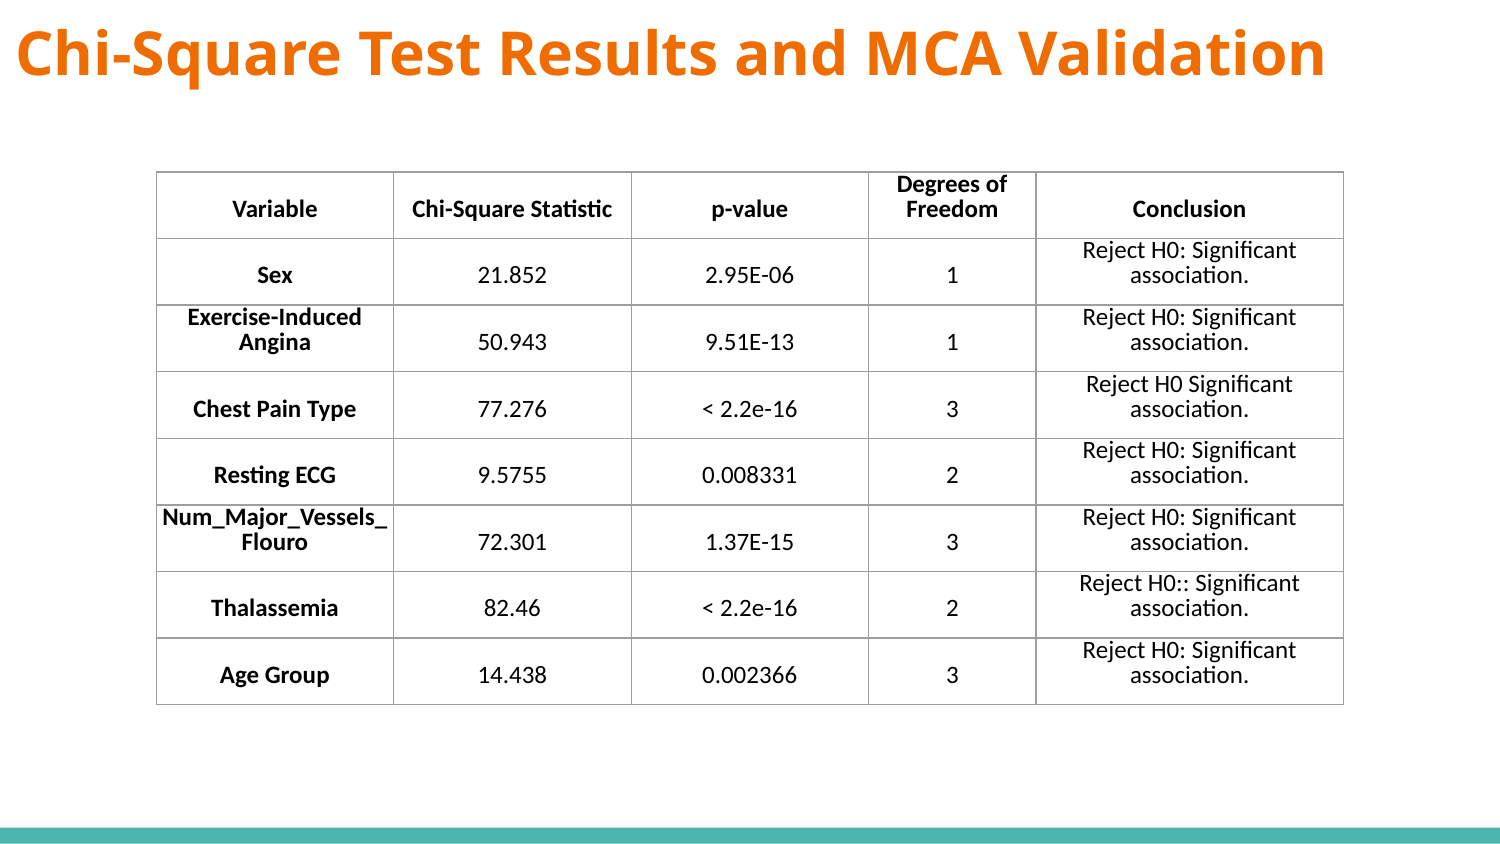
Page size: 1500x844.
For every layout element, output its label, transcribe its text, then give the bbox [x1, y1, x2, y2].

table_cell Chest Pain Type [157, 372, 393, 438]
table_cell 72.301 [394, 506, 631, 571]
table_cell Sex [157, 239, 393, 304]
table_cell 21.852 [394, 239, 631, 304]
table_cell Num_Major_Vessels_Flouro [157, 506, 393, 571]
table_cell 0.008331 [632, 439, 868, 504]
table_cell 1.37E-15 [632, 506, 868, 571]
table_cell 3 [869, 506, 1035, 571]
table_cell Thalassemia [157, 572, 393, 637]
table_header Degrees of Freedom [869, 173, 1035, 238]
table_cell Reject H0: Significant association. [1037, 306, 1343, 371]
table_cell Reject H0: Significant association. [1037, 439, 1343, 504]
table_cell 14.438 [394, 639, 631, 704]
table_cell Reject H0:: Significant association. [1037, 572, 1343, 637]
table_header Variable [157, 173, 393, 238]
title Chi-Square Test Results and MCA Validation [0, 0, 1398, 116]
table_cell < 2.2e-16 [632, 372, 868, 438]
table_cell Age Group [157, 639, 393, 704]
table_cell 50.943 [394, 306, 631, 371]
table_cell < 2.2e-16 [632, 572, 868, 637]
table_cell Reject H0 Significant association. [1037, 372, 1343, 438]
table_cell 1 [869, 306, 1035, 371]
table_cell 3 [869, 639, 1035, 704]
table_cell 3 [869, 372, 1035, 438]
table_header Conclusion [1037, 173, 1343, 238]
table_cell 77.276 [394, 372, 631, 438]
table_header p-value [632, 173, 868, 238]
table_cell 0.002366 [632, 639, 868, 704]
table_cell 1 [869, 239, 1035, 304]
table_cell 82.46 [394, 572, 631, 637]
table_header Chi-Square Statistic [394, 173, 631, 238]
table_cell 9.51E-13 [632, 306, 868, 371]
table_cell Resting ECG [157, 439, 393, 504]
table_cell 2.95E-06 [632, 239, 868, 304]
table_cell 9.5755 [394, 439, 631, 504]
table_cell Exercise-Induced Angina [157, 306, 393, 371]
table_cell 2 [869, 572, 1035, 637]
table_cell Reject H0: Significant association. [1037, 639, 1343, 704]
table_cell Reject H0: Significant association. [1037, 506, 1343, 571]
table_cell 2 [869, 439, 1035, 504]
table_cell Reject H0​: Significant association. [1037, 239, 1343, 304]
